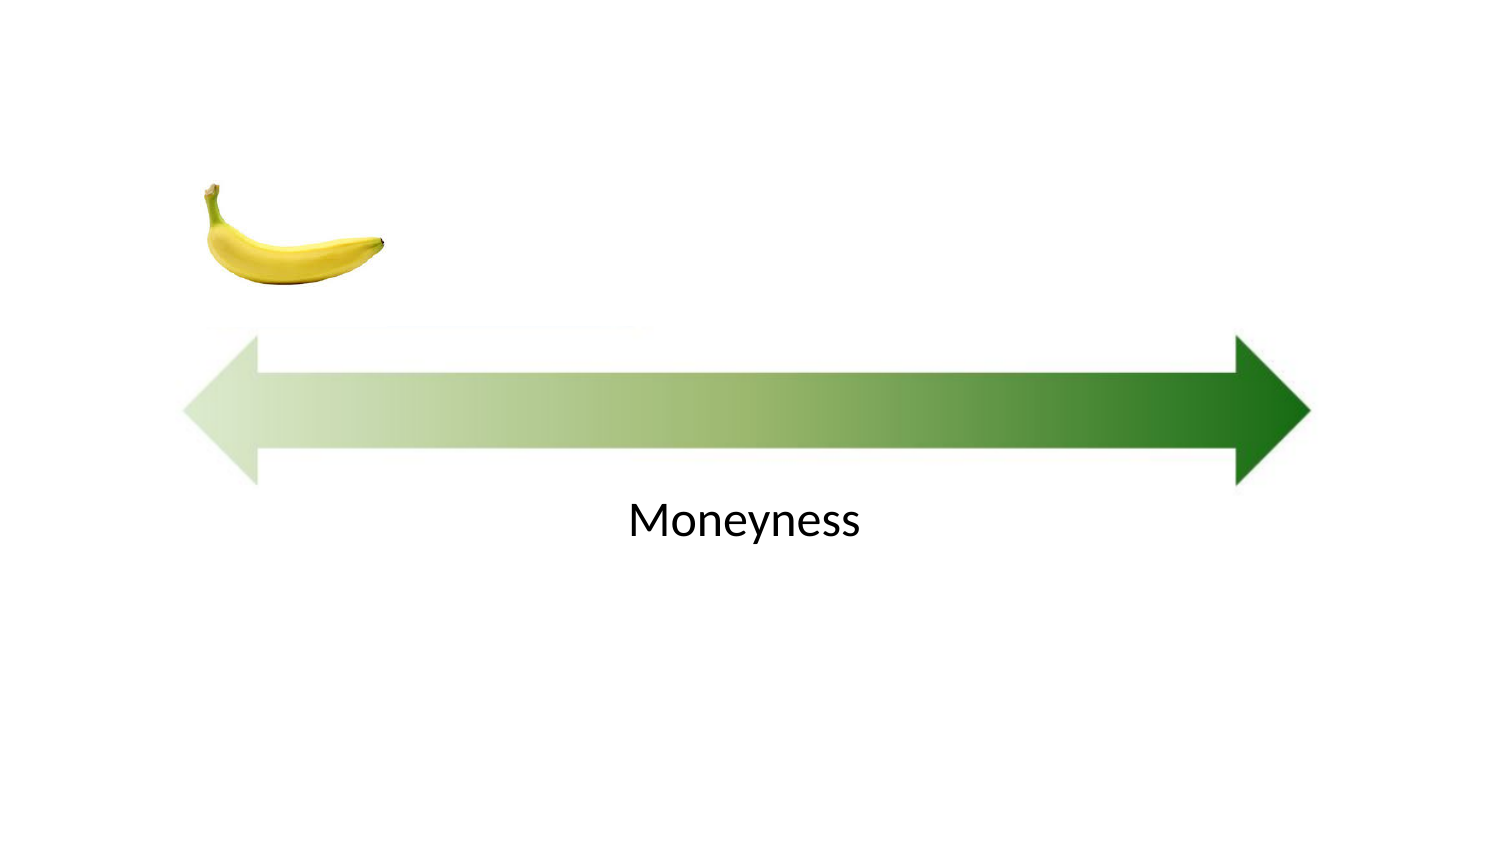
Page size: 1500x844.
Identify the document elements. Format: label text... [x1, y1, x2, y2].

picture [200, 140, 387, 327]
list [169, 326, 1331, 518]
text_box Moneyness [613, 527, 887, 554]
